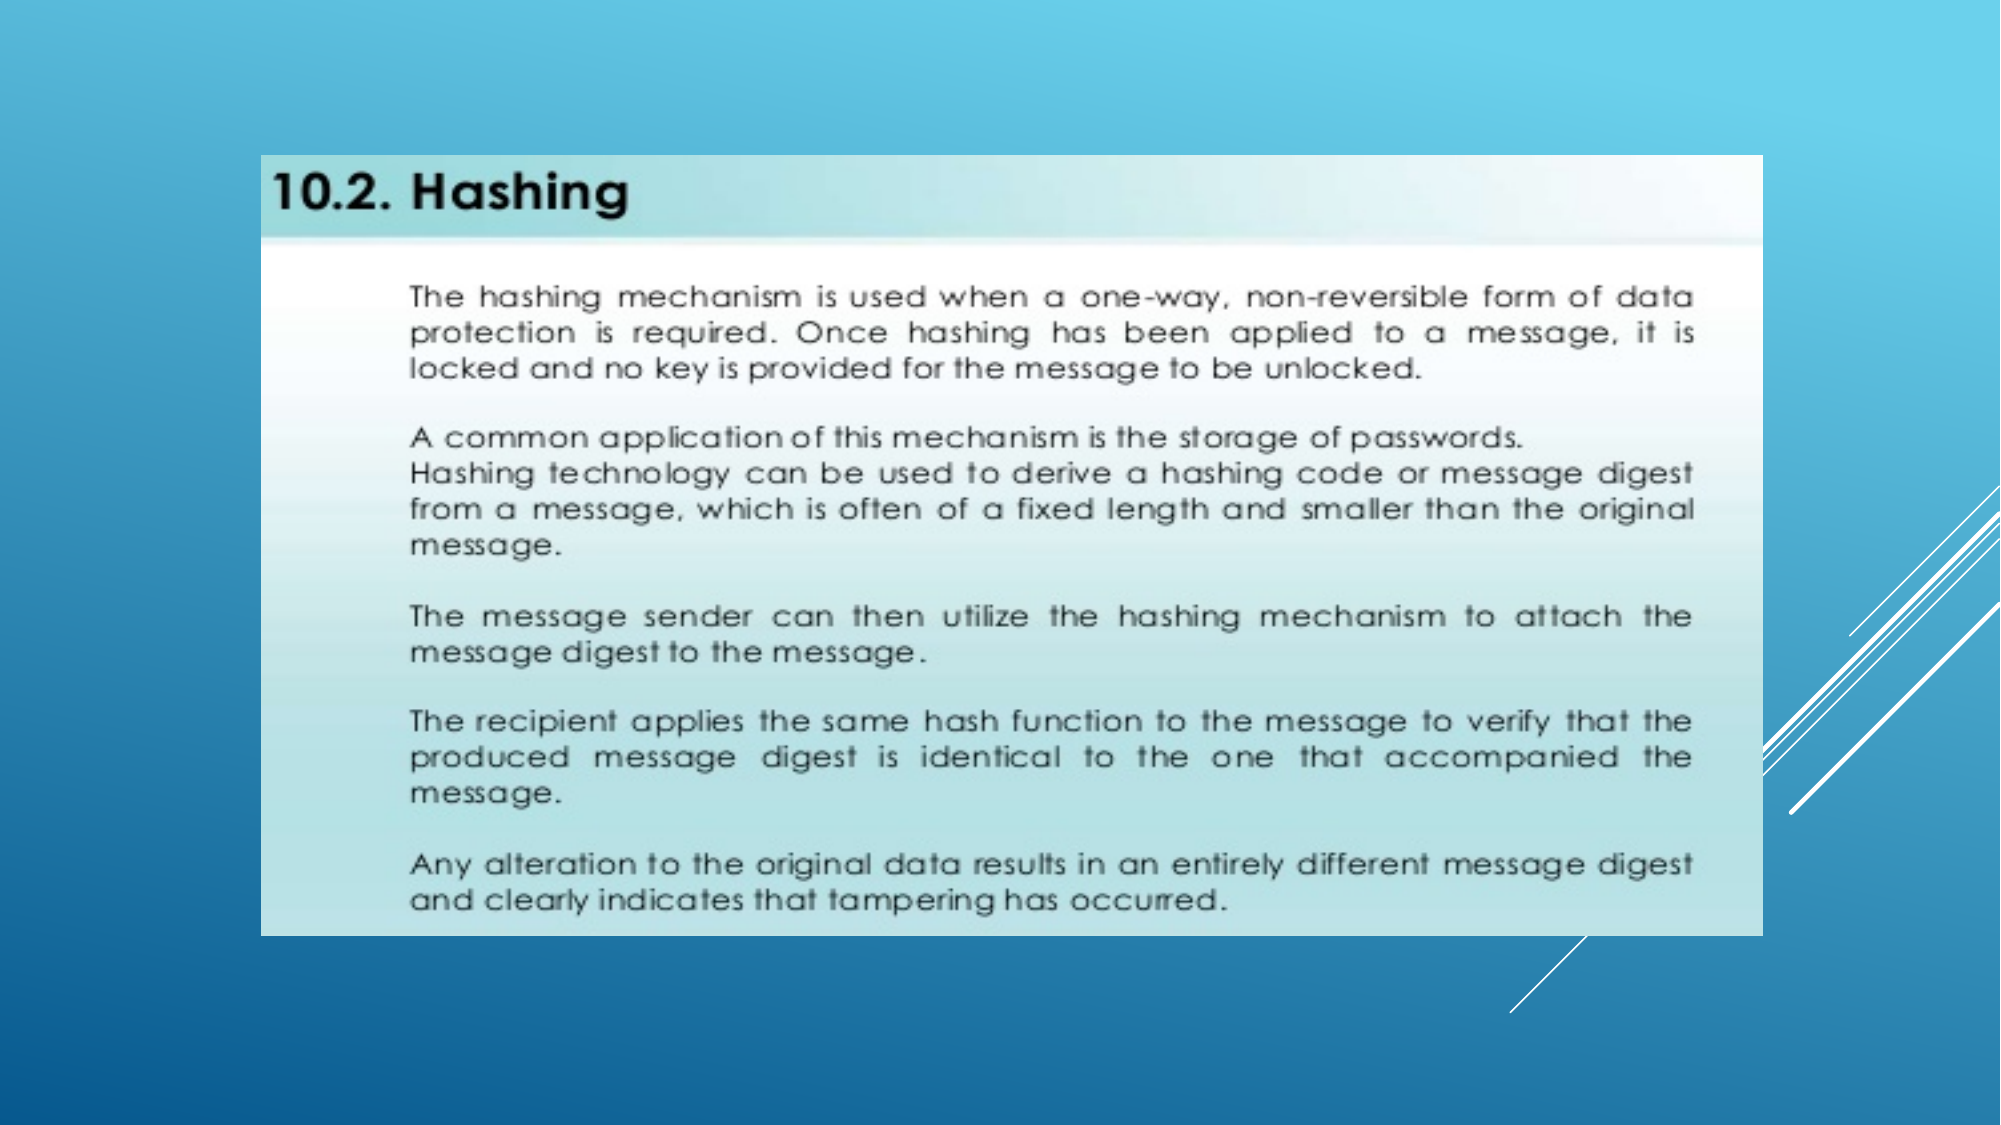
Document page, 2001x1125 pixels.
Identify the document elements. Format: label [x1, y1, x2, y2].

picture [260, 155, 1764, 936]
